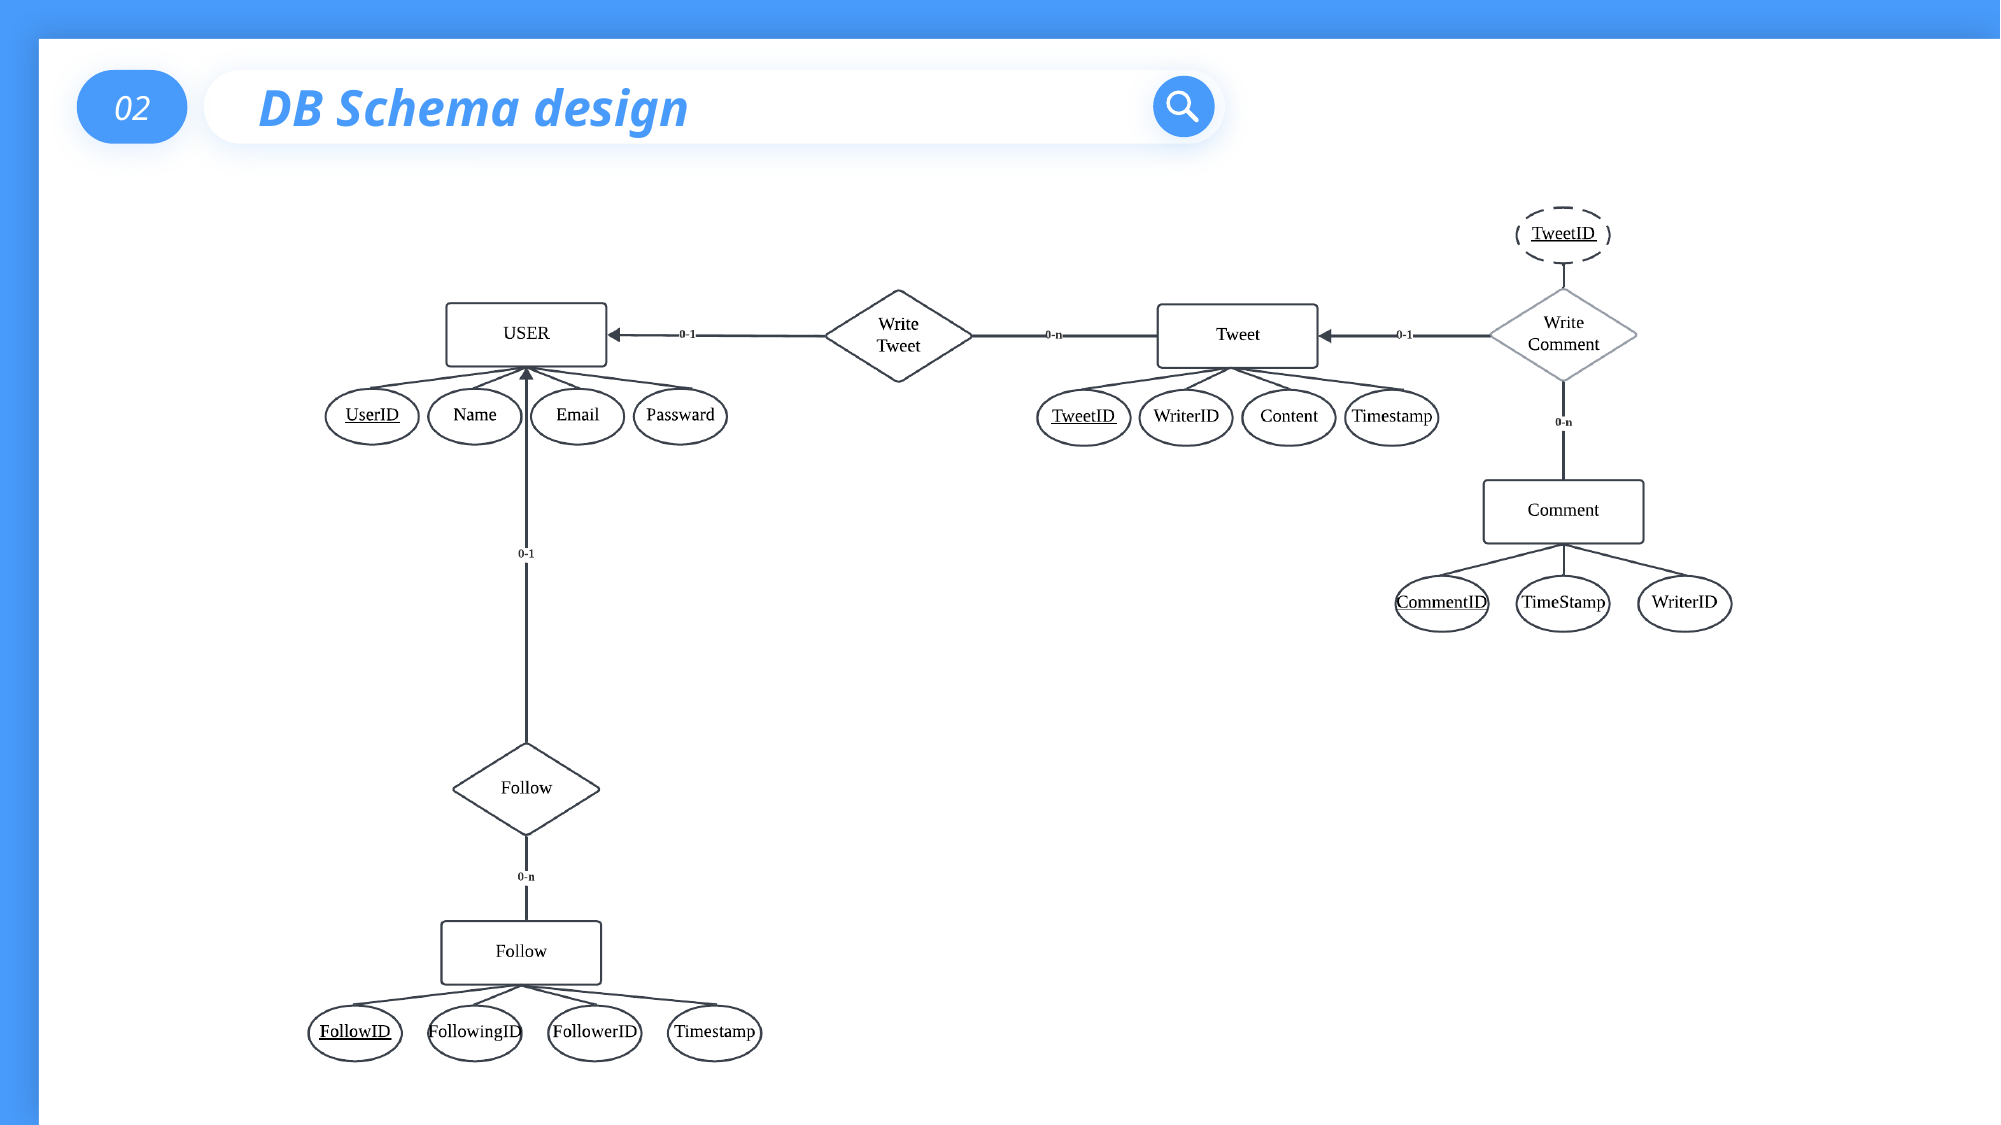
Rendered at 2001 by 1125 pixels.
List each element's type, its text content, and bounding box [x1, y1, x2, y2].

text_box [1152, 78, 1216, 144]
text_box 02 [75, 68, 189, 145]
text_box DB Schema design [202, 68, 1227, 145]
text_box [67, 63, 1235, 161]
picture [280, 179, 1759, 1089]
text_box [38, 38, 2000, 1125]
